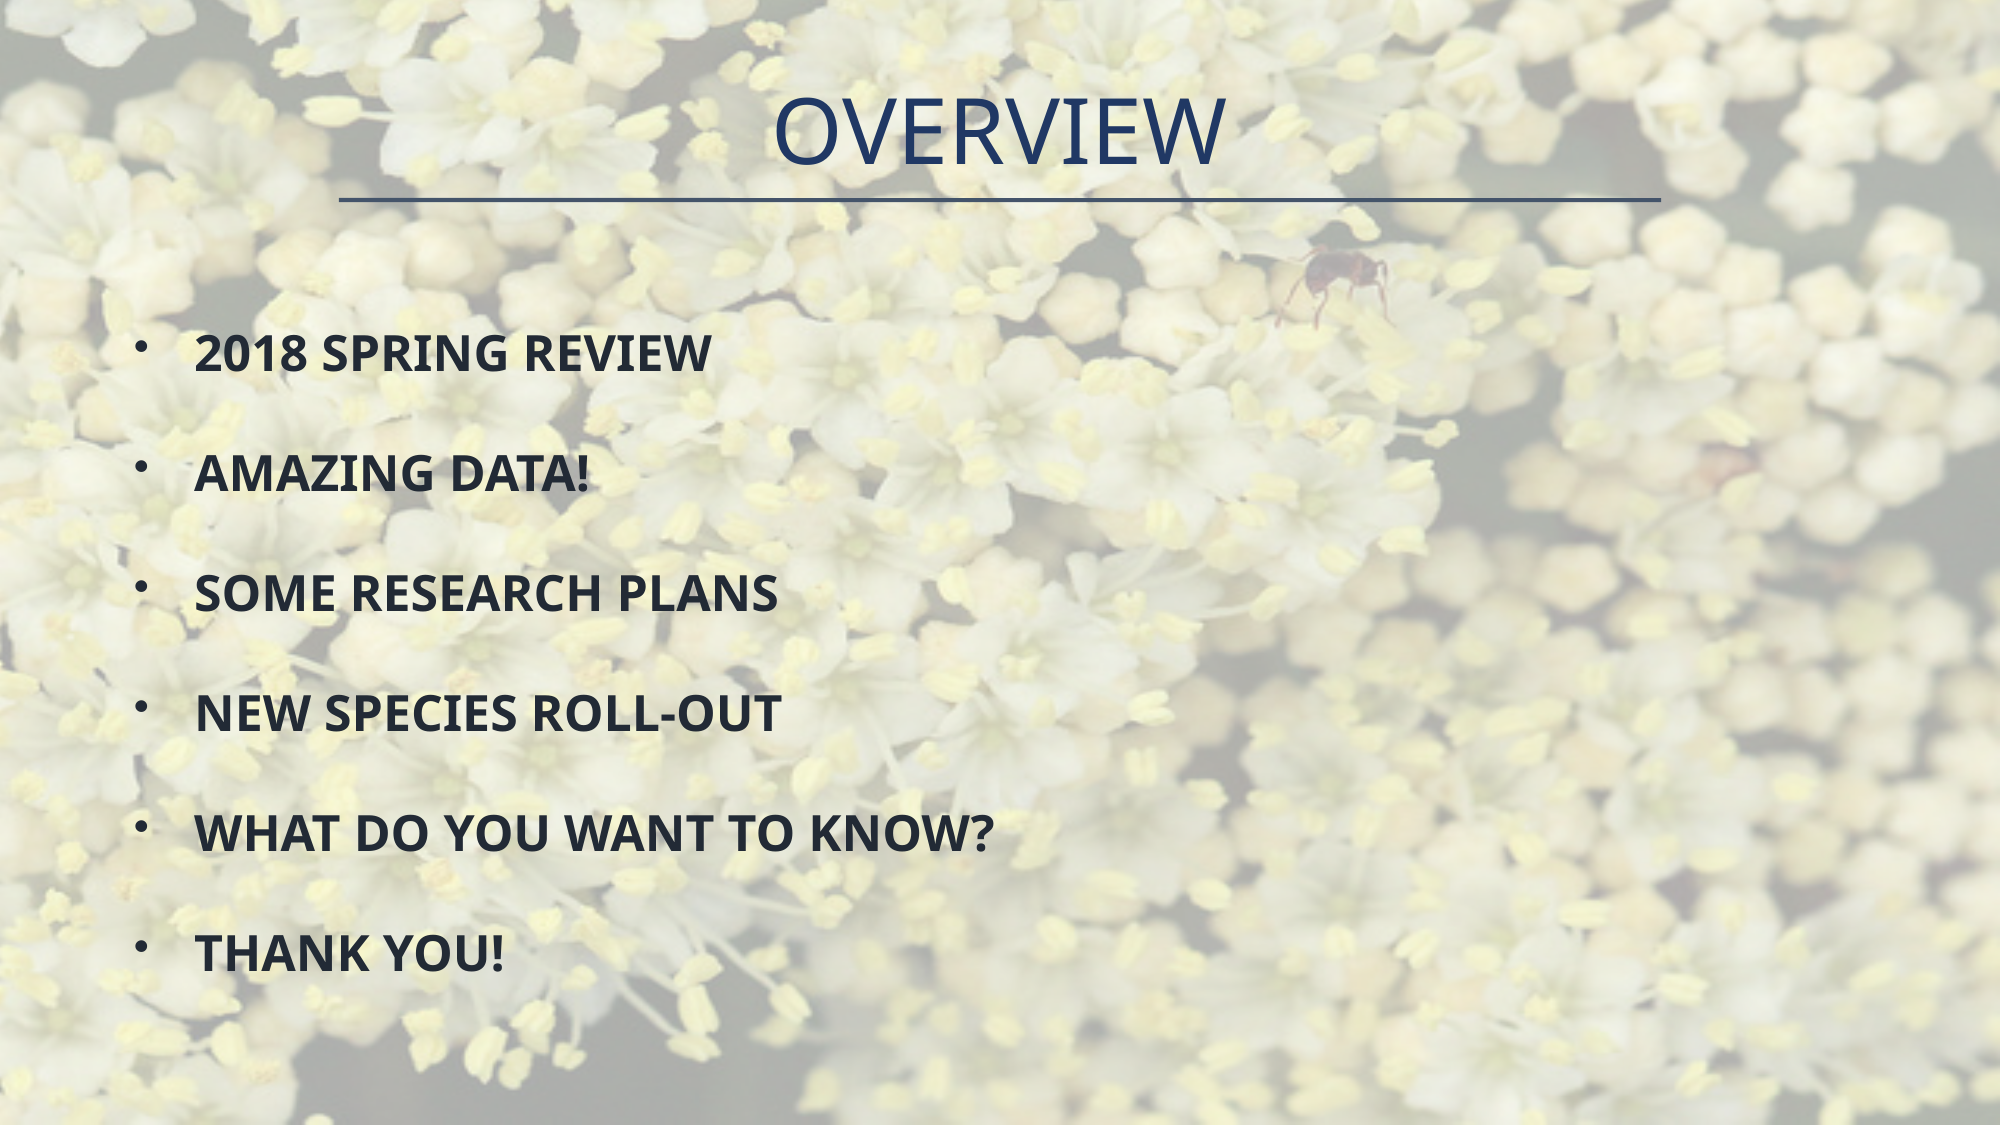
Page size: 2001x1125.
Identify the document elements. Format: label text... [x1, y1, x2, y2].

text_box OVERVIEW [756, 67, 1244, 189]
text_box 2018 SPRING REVIEW AMAZING DATA! SOME RESEARCH PLANS NEW SPECIES ROLL-OUT WHAT DO YOU WANT TO KNOW? THANK YOU! [128, 255, 1065, 988]
